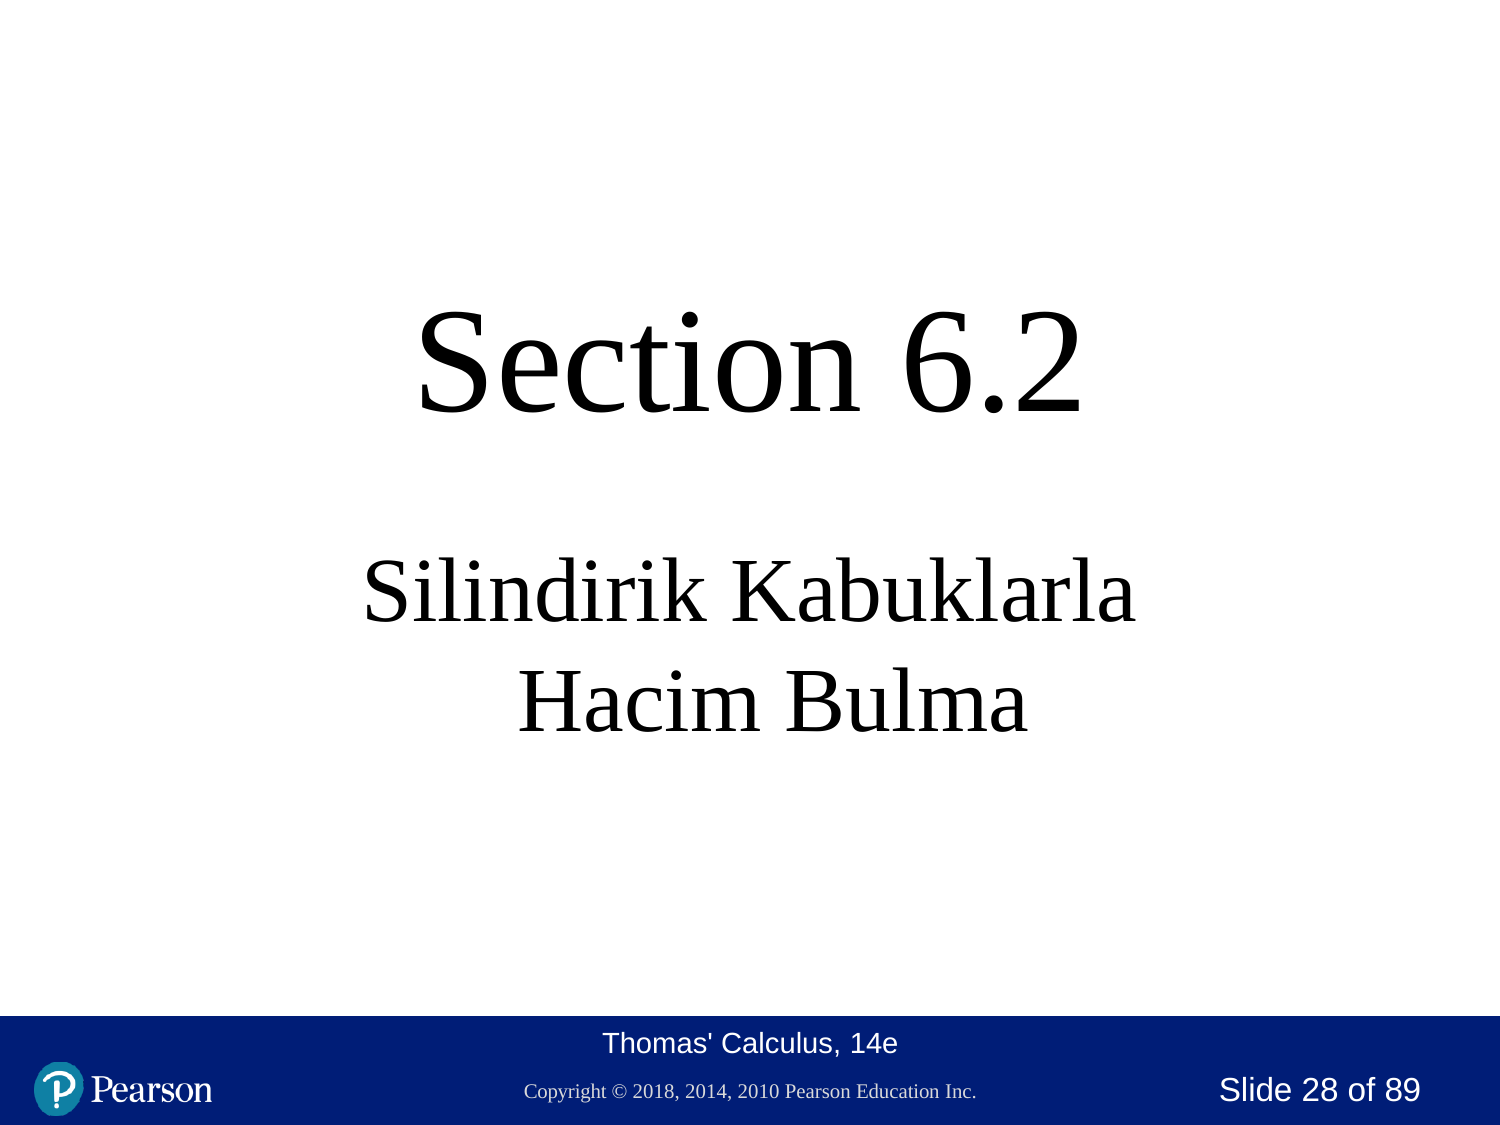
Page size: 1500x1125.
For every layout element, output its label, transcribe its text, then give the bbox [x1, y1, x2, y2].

text_box Silindirik Kabuklarla Hacim Bulma [359, 527, 1140, 750]
title Section 6.2 [410, 259, 1090, 450]
picture [34, 1062, 212, 1116]
footer Thomas' Calculus, 14e Copyright © 2018, 2014, 2010 Pearson Education Inc. [519, 1025, 978, 1125]
slide_number Slide 10 of 89 [1216, 1069, 1425, 1125]
